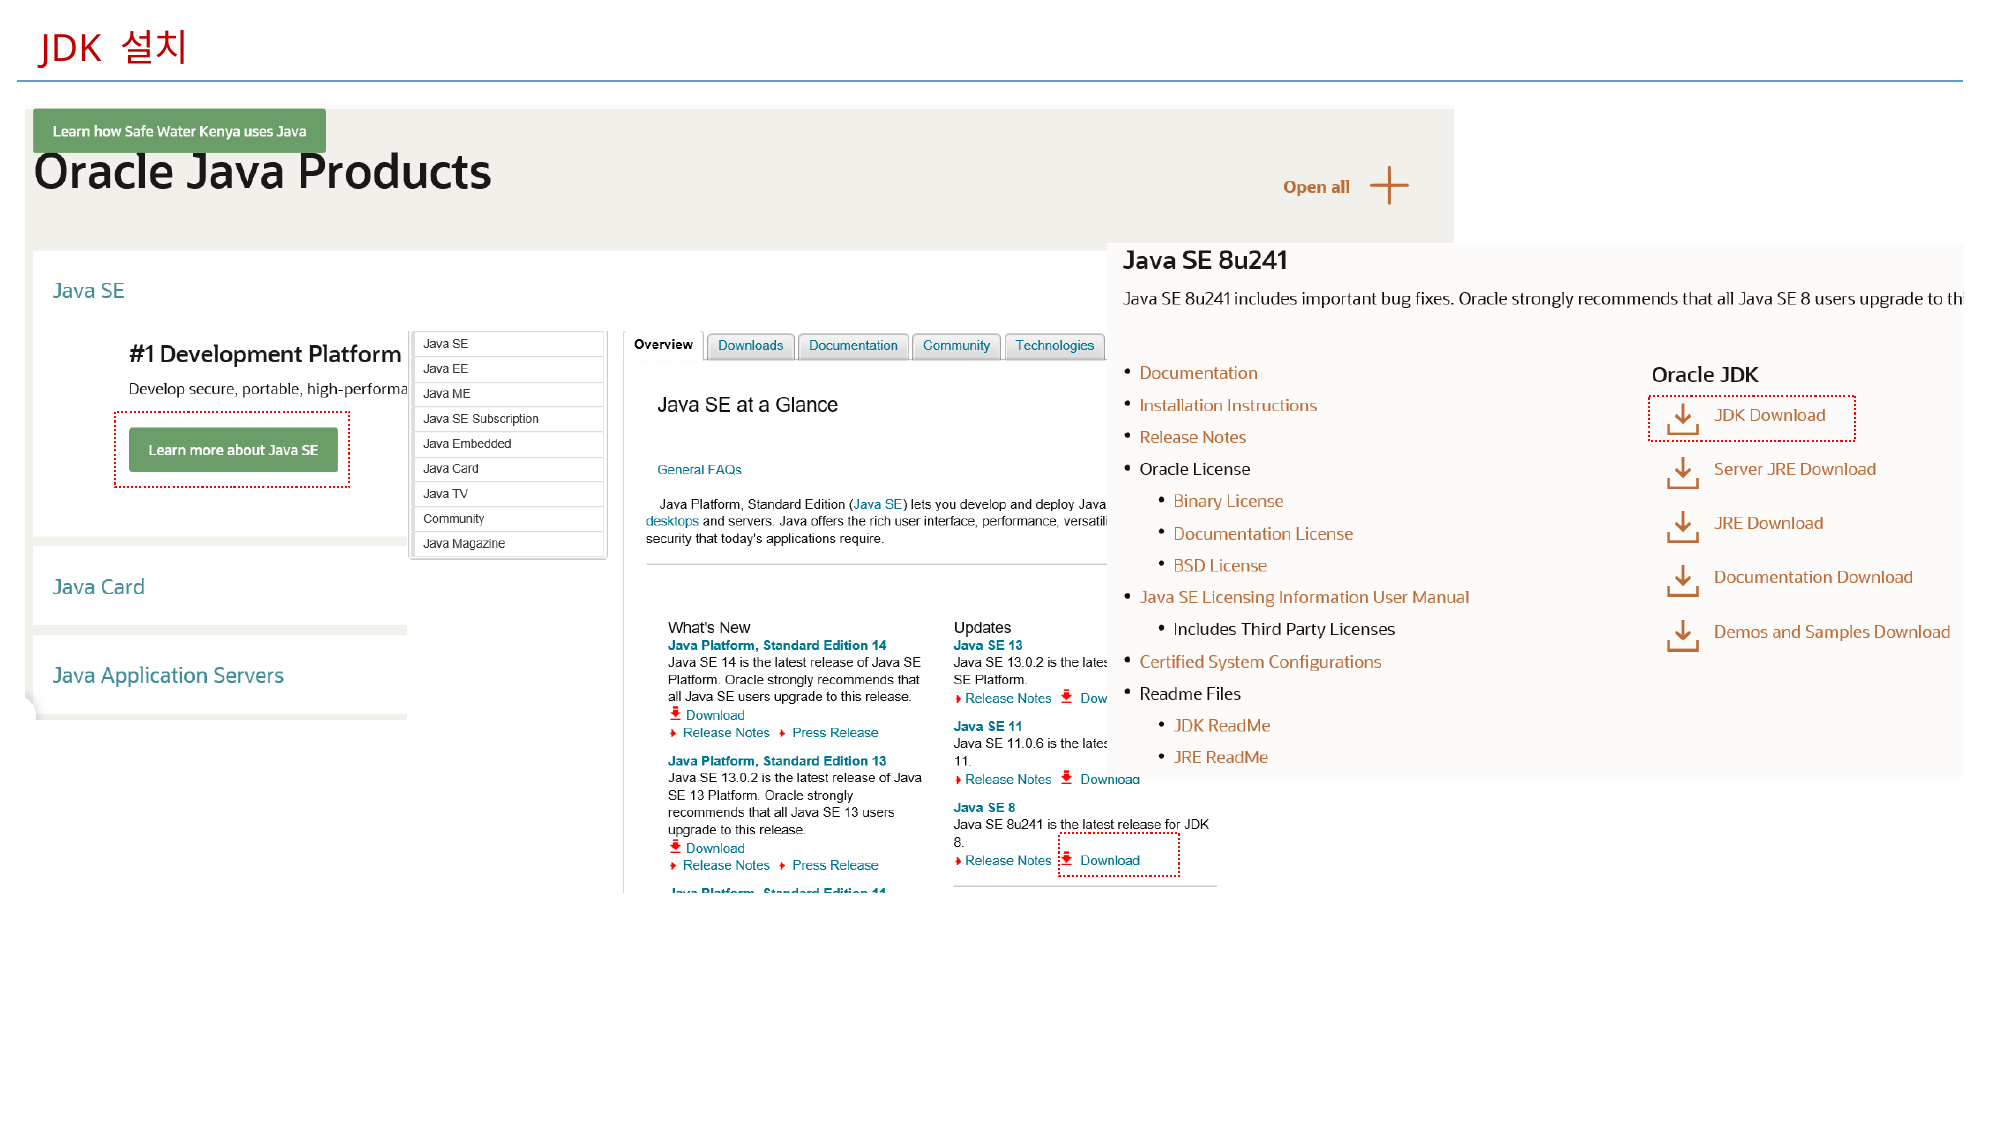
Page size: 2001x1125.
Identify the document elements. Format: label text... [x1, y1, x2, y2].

picture [25, 104, 1964, 893]
text_box JDK 설치 [25, 16, 729, 77]
